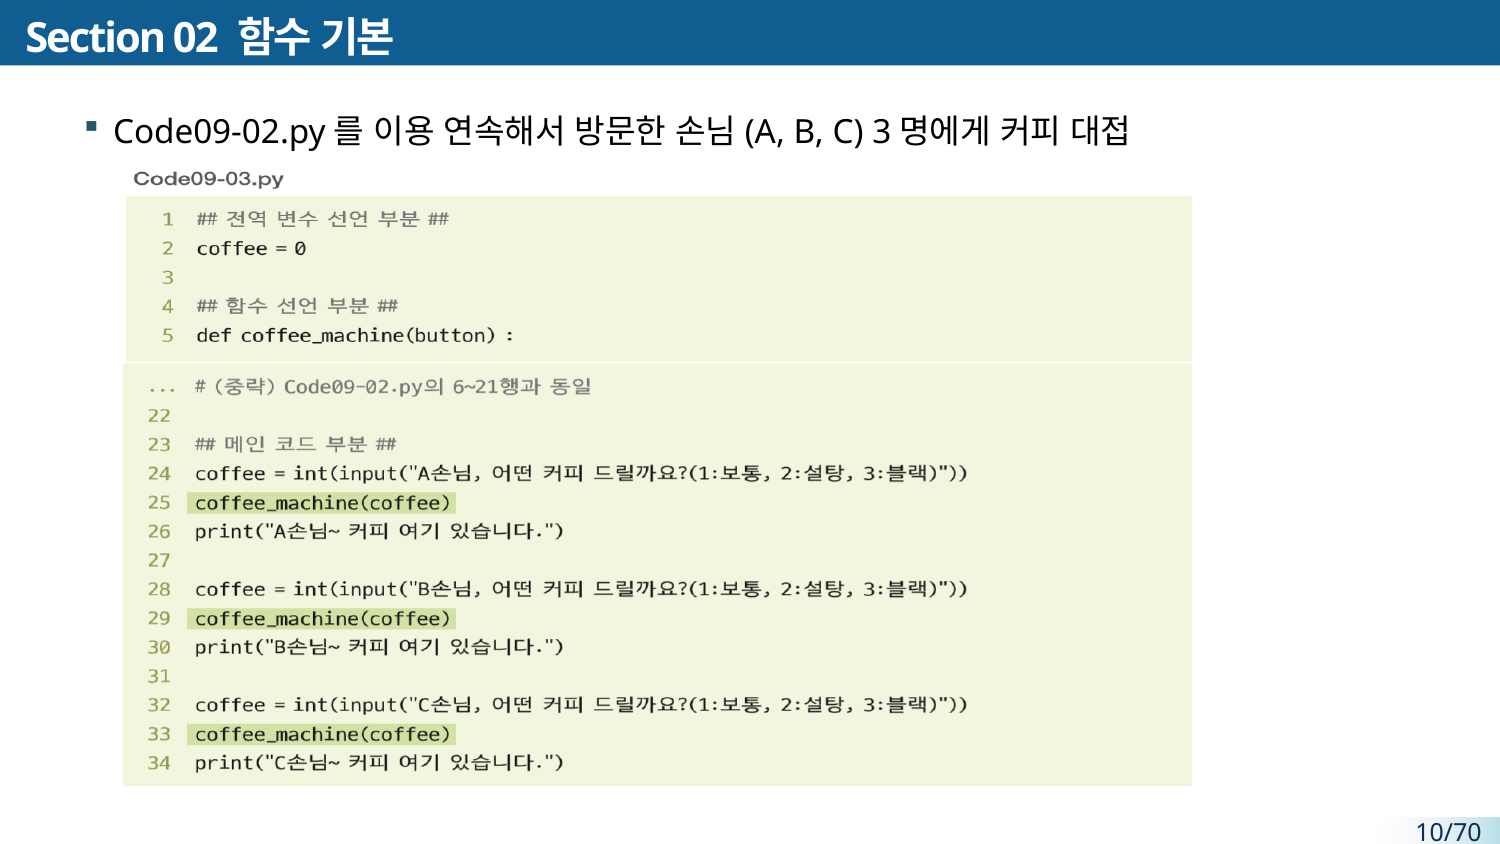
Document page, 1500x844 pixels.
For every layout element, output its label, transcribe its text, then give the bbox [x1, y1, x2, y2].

title Section 02 함수 기본 [10, 6, 1288, 65]
list Code09-02.py를 이용 연속해서 방문한 손님(A, B, C) 3명에게 커피 대접 [10, 95, 1481, 793]
picture [122, 166, 1194, 787]
